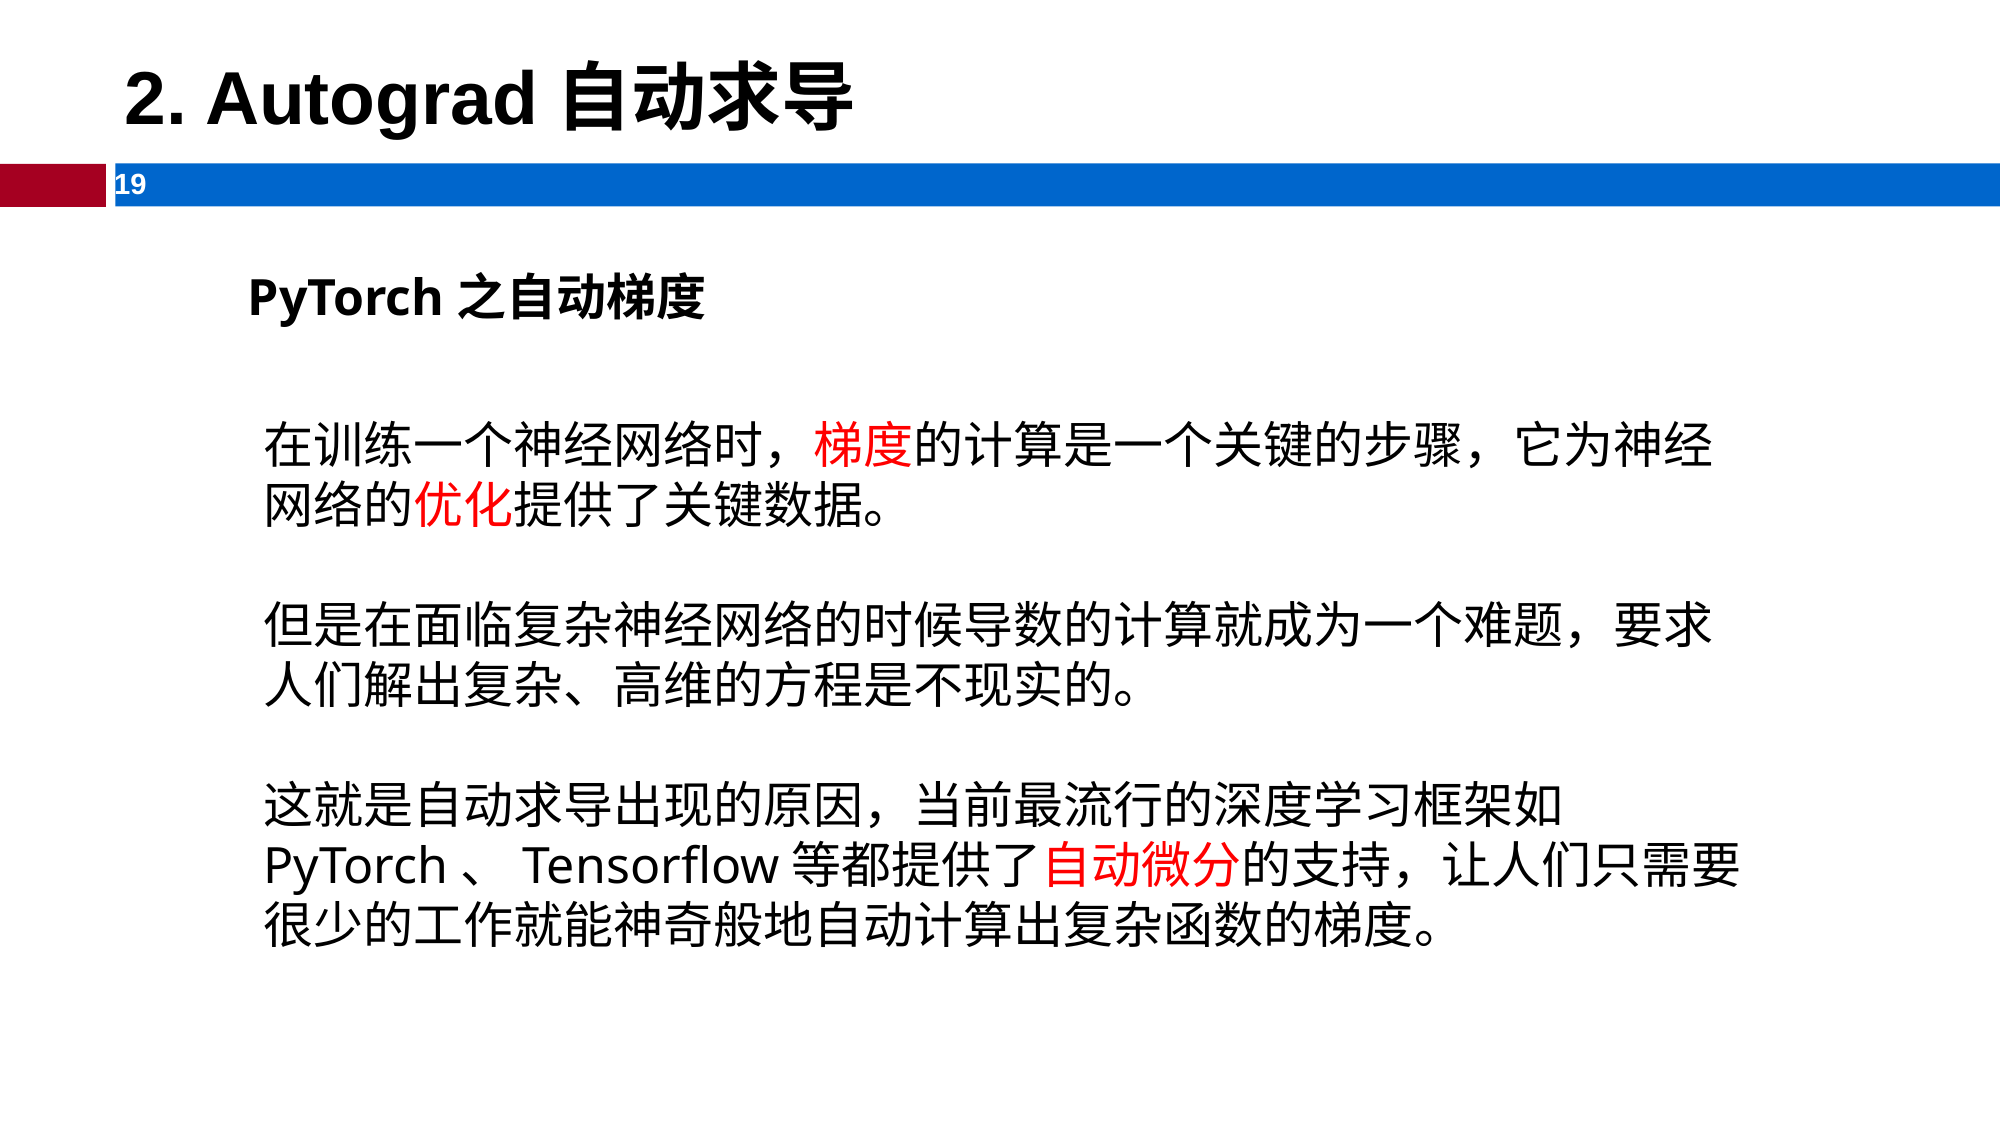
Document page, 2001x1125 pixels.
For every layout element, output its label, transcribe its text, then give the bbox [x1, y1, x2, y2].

text_box PyTorch之自动梯度 [232, 257, 757, 333]
text_box 在训练一个神经网络时，梯度的计算是一个关键的步骤，它为神经网络的优化提供了关键数据。 但是在面临复杂神经网络的时候导数的计算就成为一个难题，要求人们解出复杂、高维的方程是不现实的。 这就是自动求导出现的原因，当前最流行的深度学习框架如PyTorch、Tensorflow等都提供了自动微分的支持，让人们只需要很少的工作就能神奇般地自动计算出复杂函数的梯度。 [248, 406, 1777, 961]
title 2. Autograd自动求导 [109, 38, 2000, 150]
